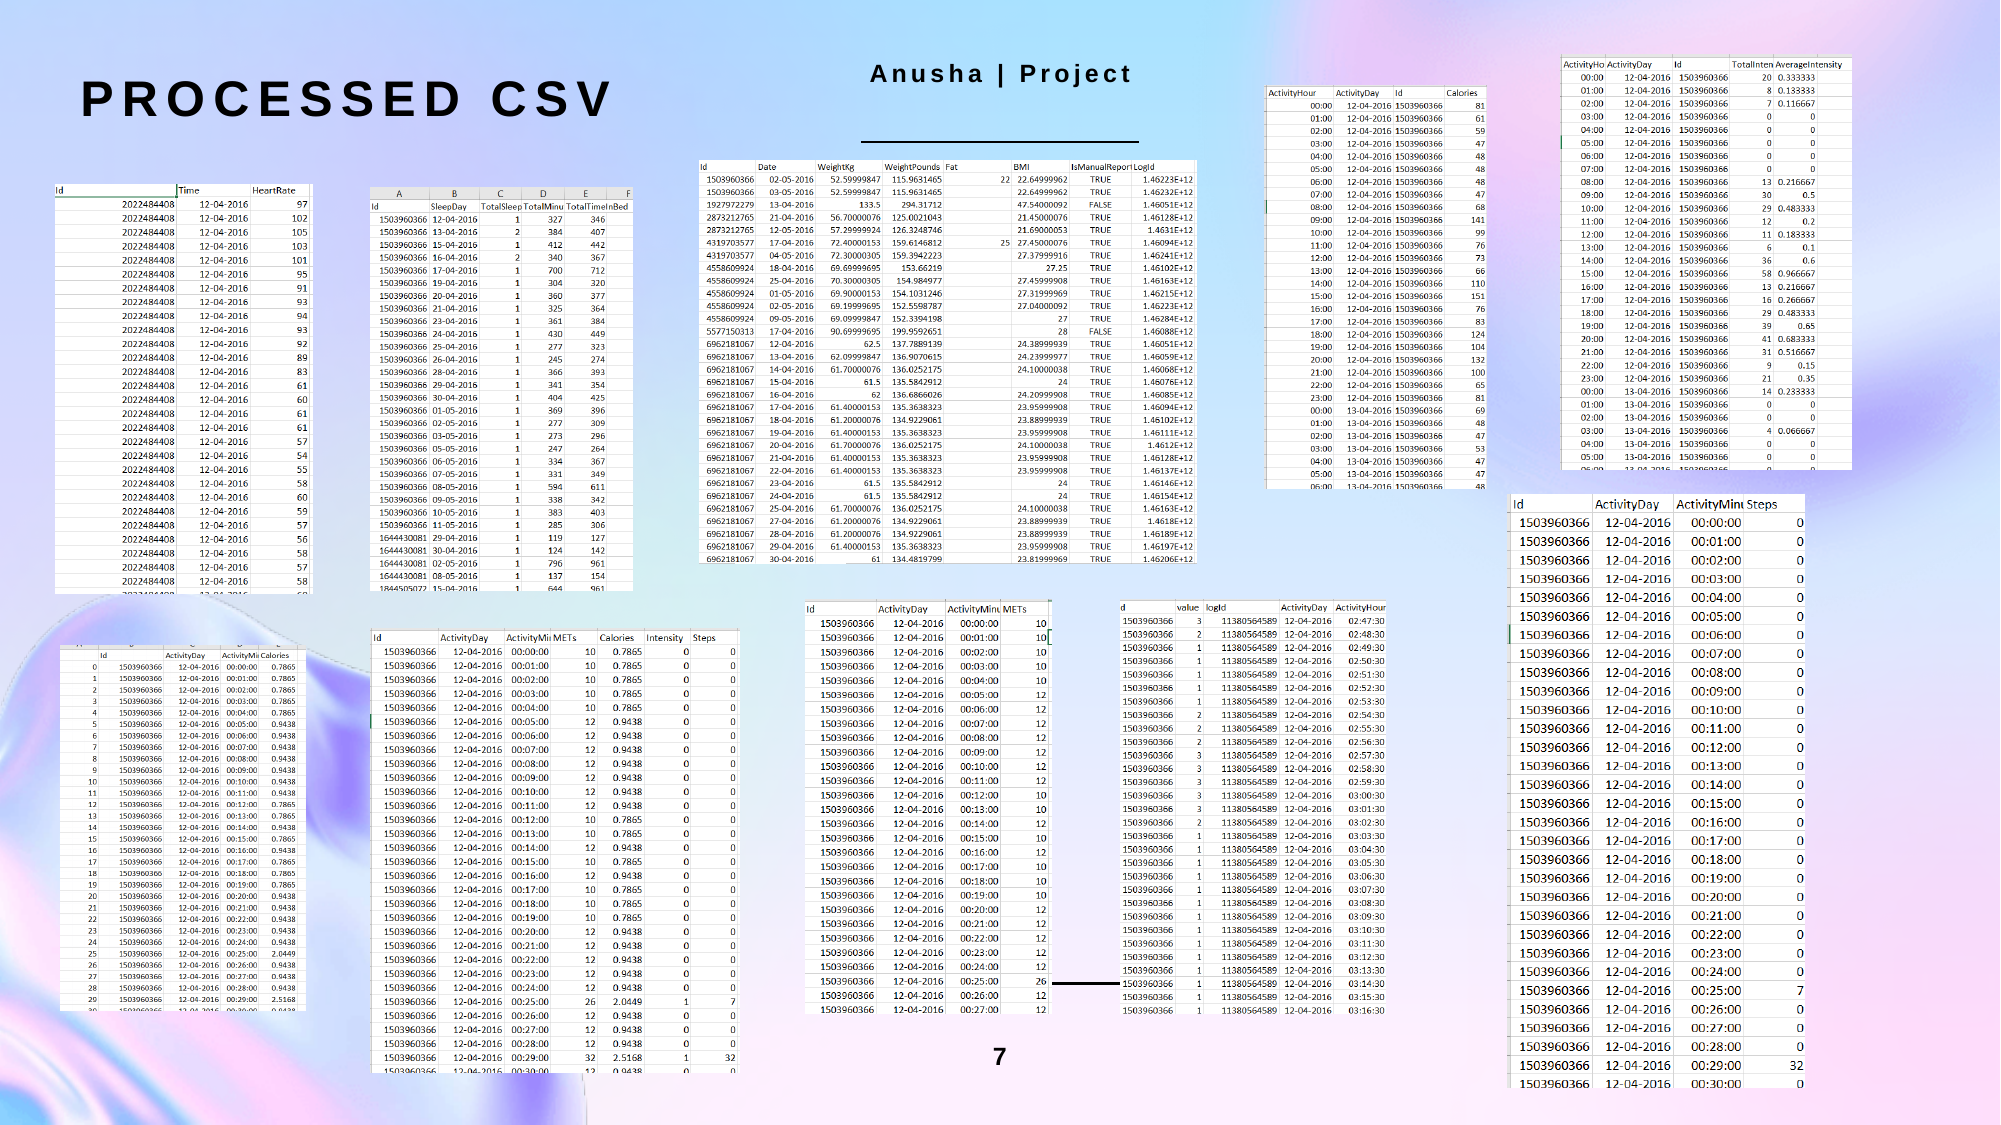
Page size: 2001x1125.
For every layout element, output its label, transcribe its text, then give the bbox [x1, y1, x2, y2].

slide_number 7 [662, 985, 1338, 1125]
title Processed csv [55, 23, 636, 148]
picture [0, 0, 2000, 1125]
footer Anusha | Project [662, 1, 1338, 143]
